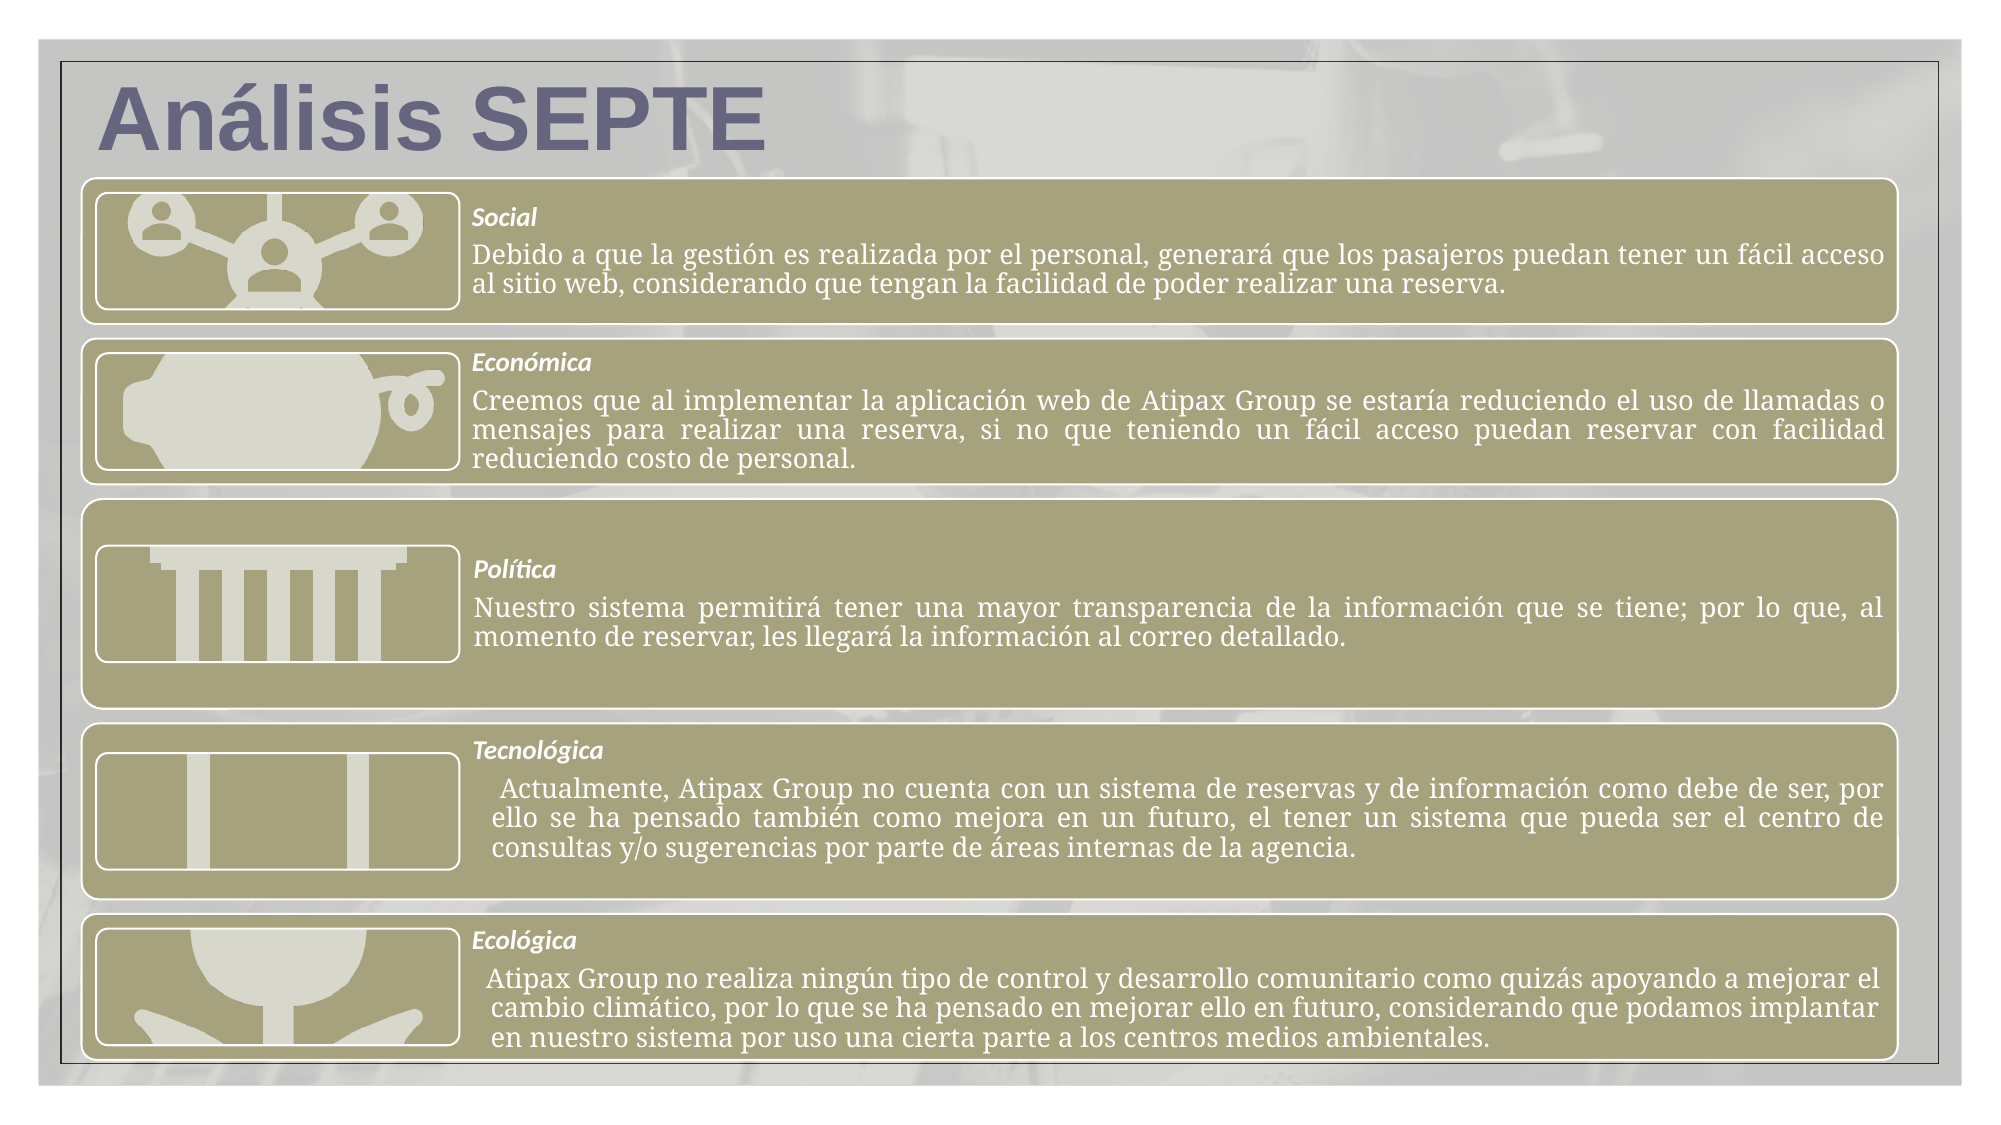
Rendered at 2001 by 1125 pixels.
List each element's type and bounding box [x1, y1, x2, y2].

list [81, 178, 1898, 1061]
picture [38, 40, 1962, 1085]
